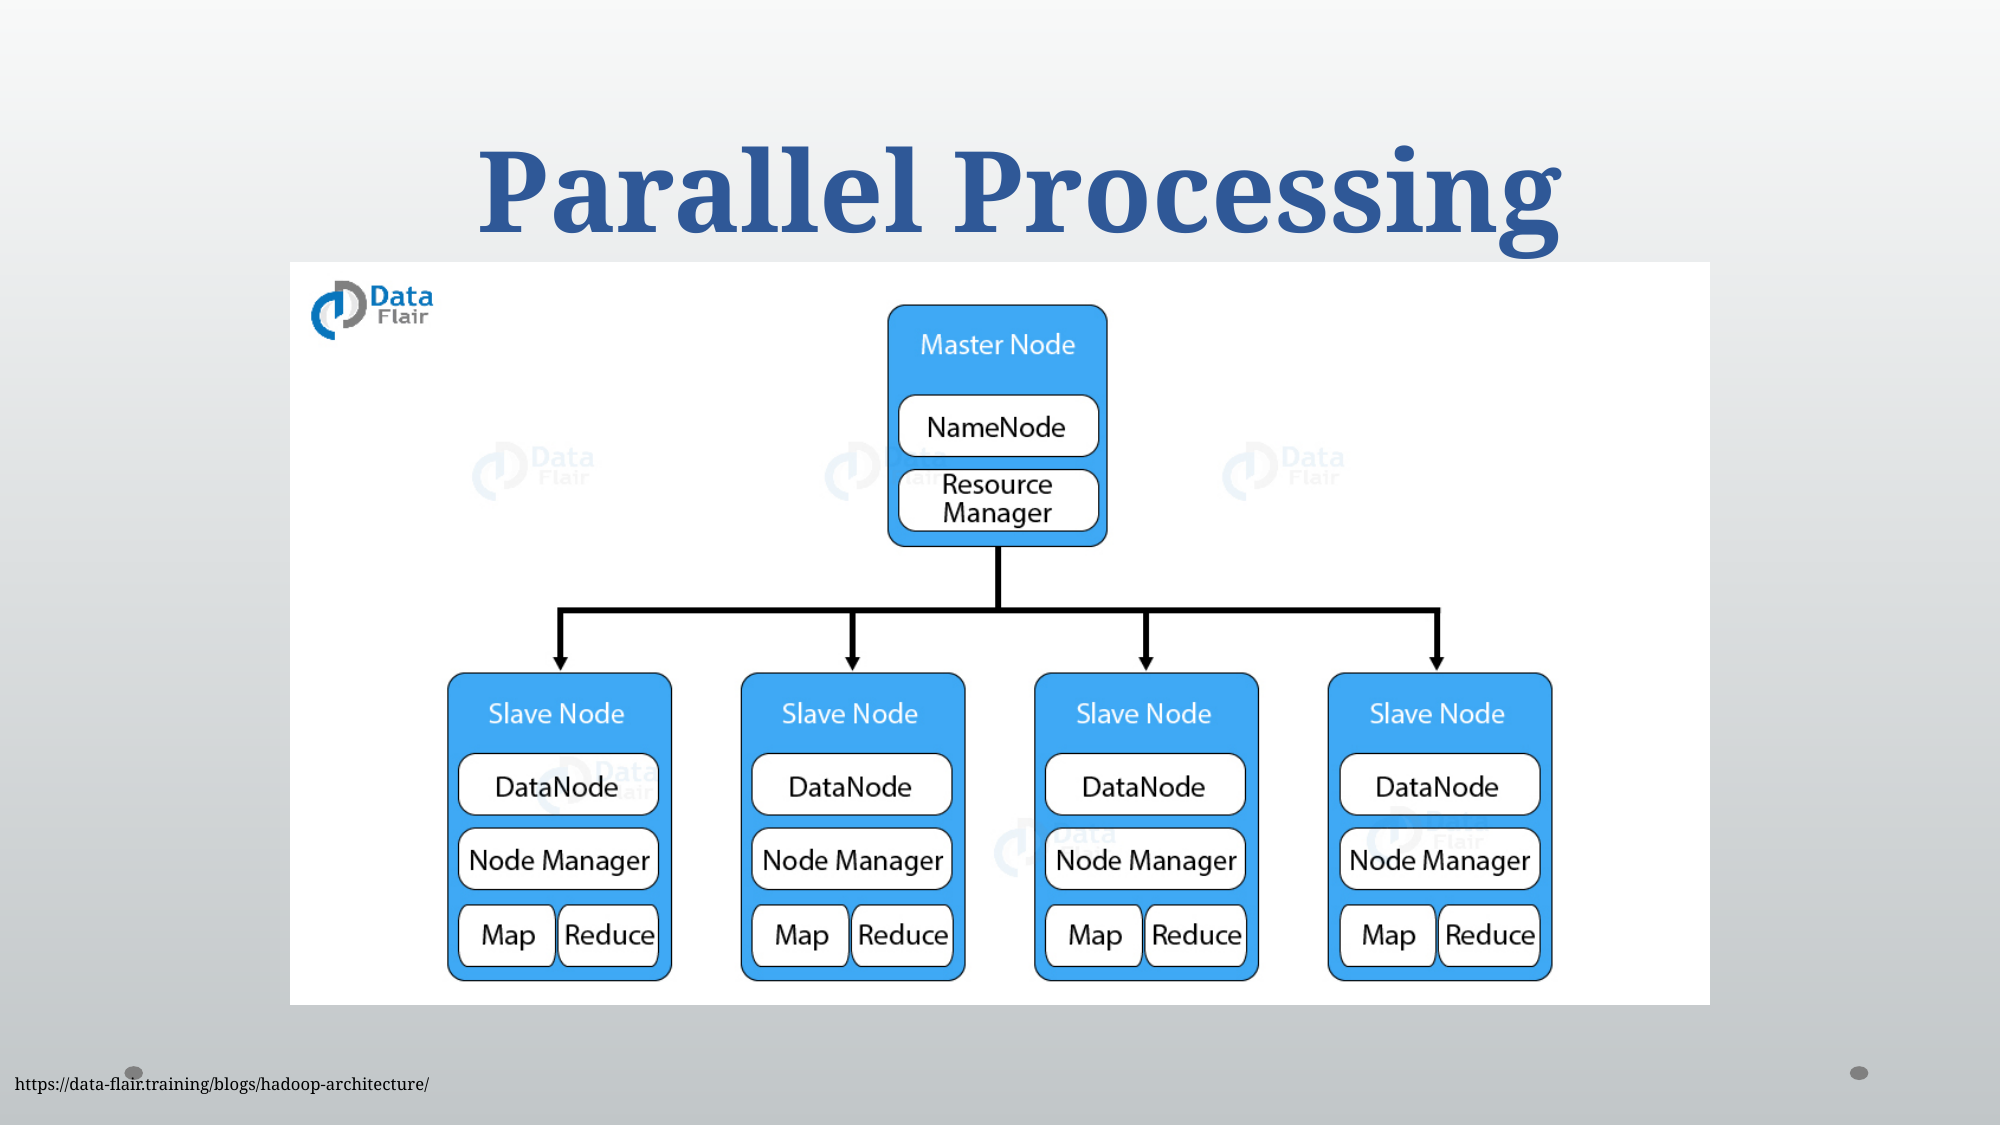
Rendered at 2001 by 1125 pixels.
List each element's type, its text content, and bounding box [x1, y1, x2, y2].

text_box https://data-flair.training/blogs/hadoop-architecture/ [0, 1066, 700, 1102]
title Parallel Processing [99, 0, 2000, 263]
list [290, 262, 1710, 1006]
